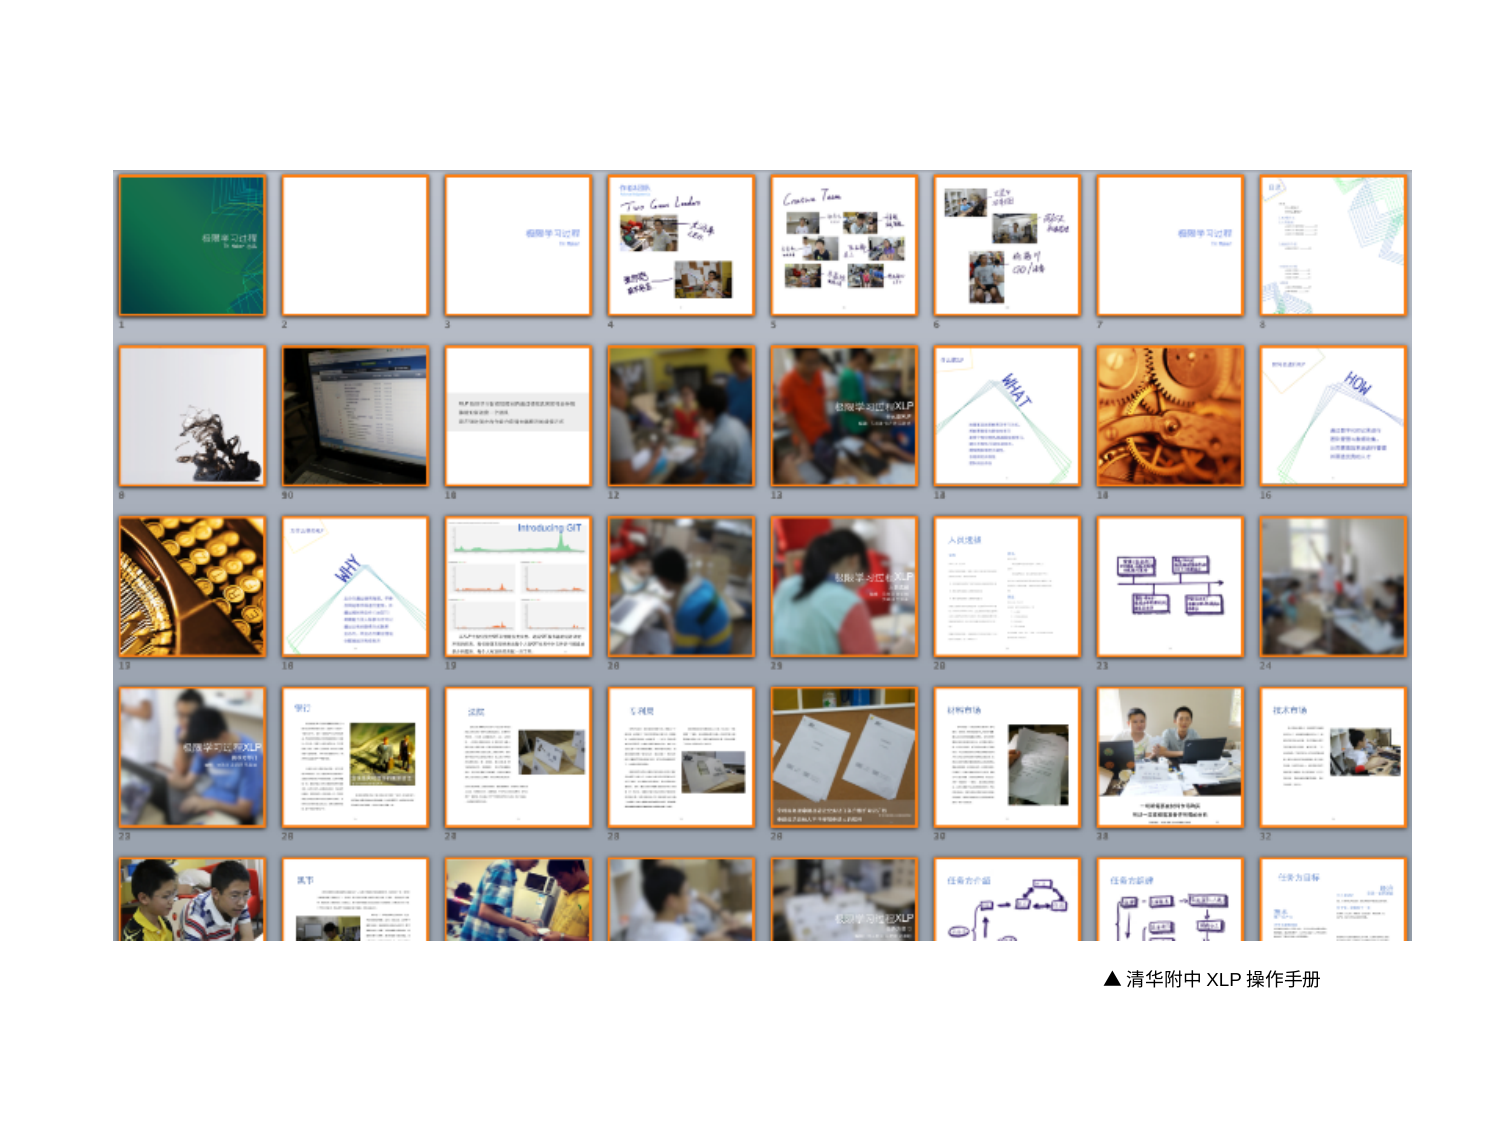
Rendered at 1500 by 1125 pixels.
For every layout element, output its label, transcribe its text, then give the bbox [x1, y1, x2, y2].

picture [113, 170, 1412, 941]
text_box ▲清华附中XLP操作手册 [1088, 953, 1337, 998]
